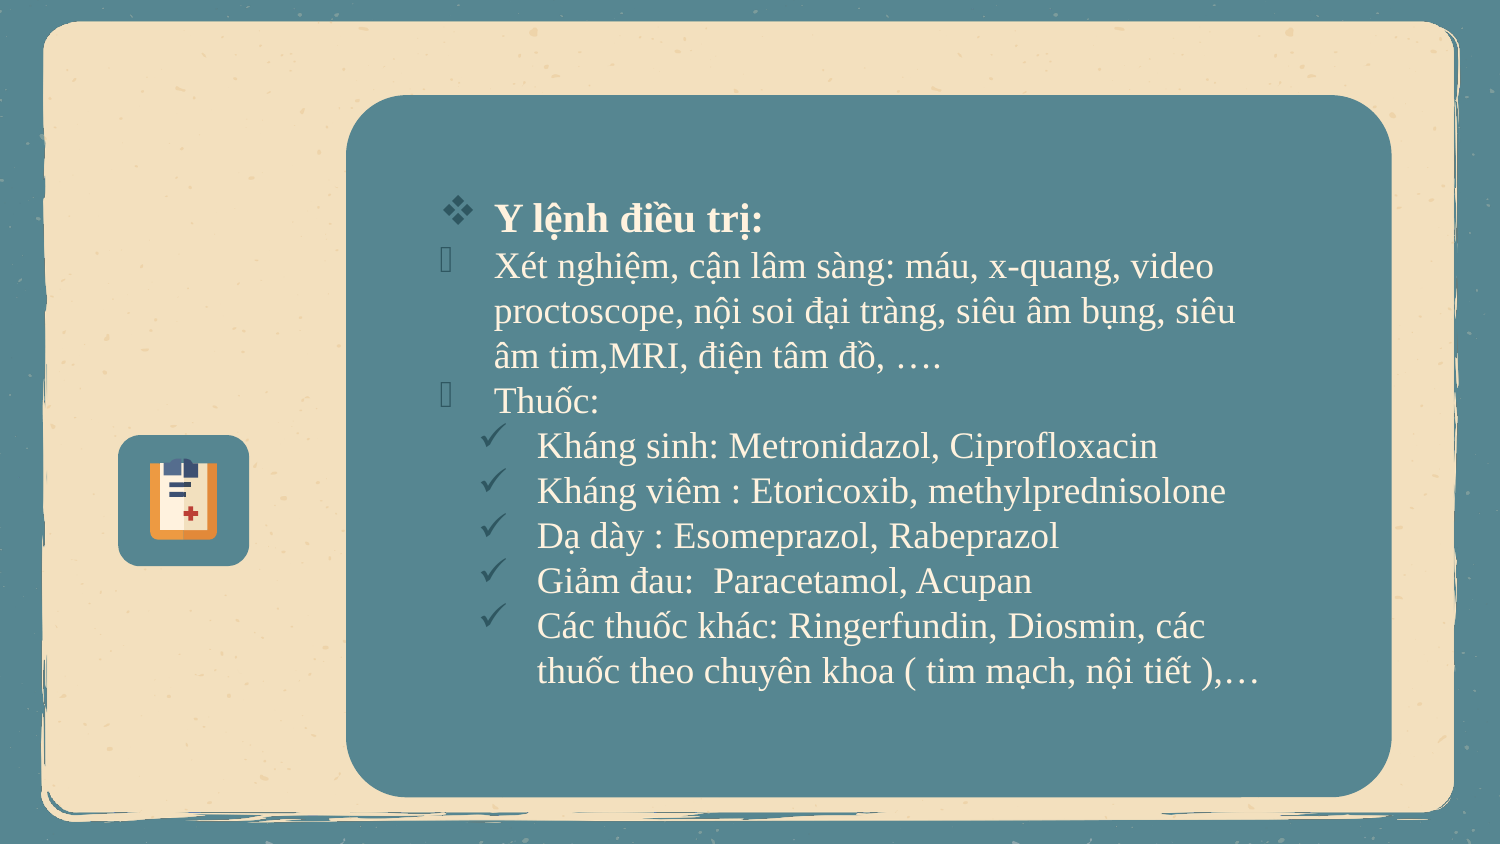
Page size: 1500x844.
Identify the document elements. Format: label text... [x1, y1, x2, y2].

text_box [149, 458, 218, 540]
list Y lệnh điều trị: Xét nghiệm, cận lâm sàng: máu, x-quang, video proctoscope, nội soi đại tràng, siêu âm bụng, siêu âm tim,MRI, điện tâm đồ, …. Thuốc: Kháng sinh: Metronidazol, Ciprofloxacin Kháng viêm : Etoricoxib, methylprednisolone Dạ dày : Esomeprazol, Rabeprazol Giảm đau: Paracetamol, Acupan Các thuốc khác: Ringerfundin, Diosmin, các thuốc theo chuyên khoa ( tim mạch, nội tiết ),… [403, 291, 1300, 635]
text_box [118, 435, 250, 567]
picture [0, 0, 1500, 844]
text_box [346, 95, 1392, 798]
